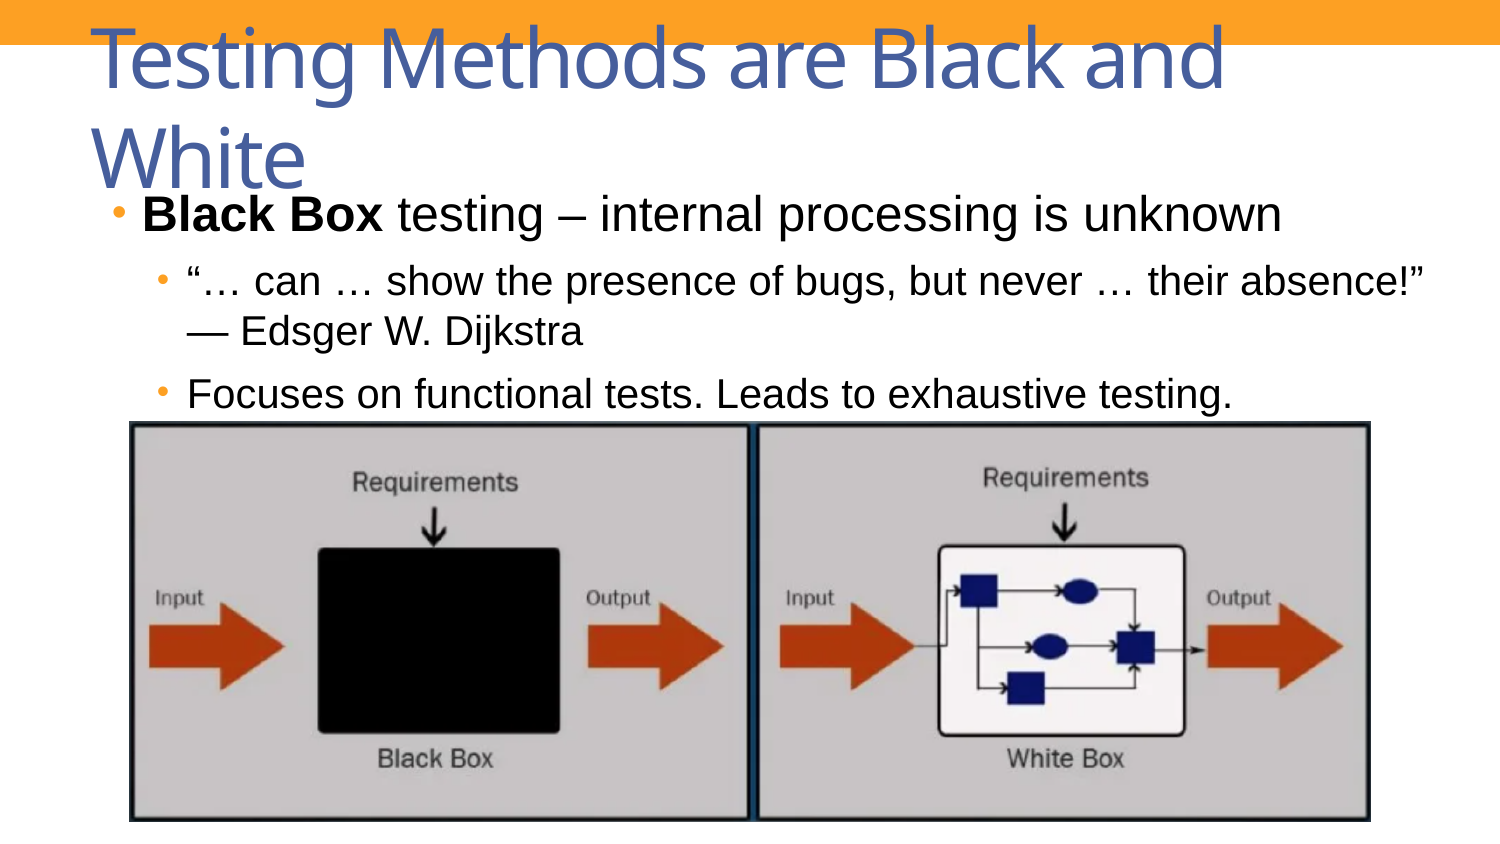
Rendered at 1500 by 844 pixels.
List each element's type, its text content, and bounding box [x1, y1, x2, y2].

picture [129, 421, 1371, 822]
list Black Box testing – internal processing is unknown “… can … show the presence of bugs, but never … their absence!” ― Edsger W. Dijkstra Focuses on functional tests. Leads to exhaustive testing. [96, 173, 1447, 800]
title Testing Methods are Black and White [75, 43, 1425, 166]
